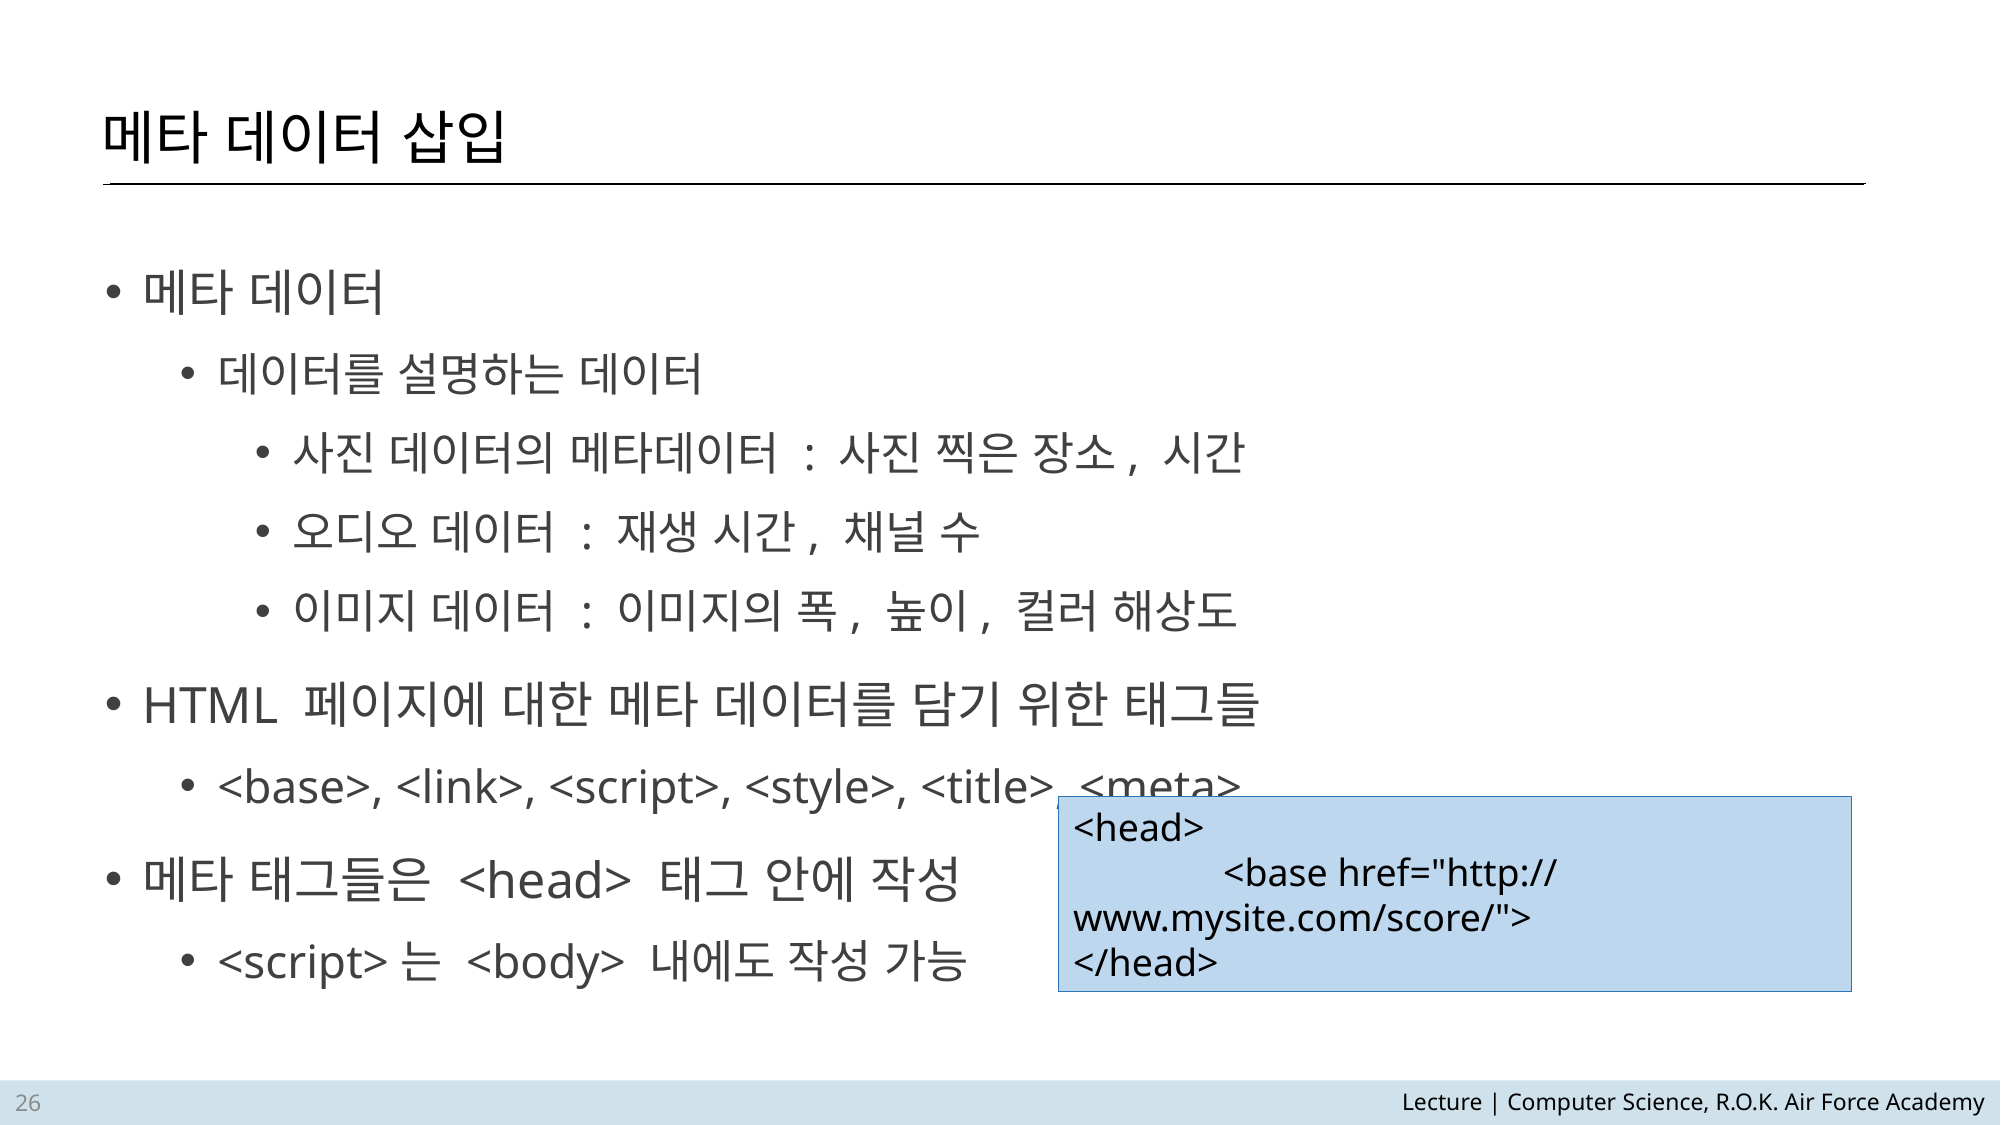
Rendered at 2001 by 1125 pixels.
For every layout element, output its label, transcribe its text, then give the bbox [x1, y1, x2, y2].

text_box <head> <base href="http://www.mysite.com/score/"> </head> [1058, 796, 1852, 992]
list 메타 데이터 데이터를 설명하는 데이터 사진 데이터의 메타데이터 : 사진 찍은 장소, 시간 오디오 데이터 : 재생 시간, 채널 수 이미지 데이터 : 이미지의 폭, 높이, 컬러 해상도 HTML 페이지에 대한 메타 데이터를 담기 위한 태그들 <base>, <link>, <script>, <style>, <title>, <meta> 메타 태그들은 <head> 태그 안에 작성 <script>는 <body> 내에도 작성 가능 [89, 238, 1863, 1014]
list 메타 데이터 삽입 [90, 109, 1862, 172]
slide_number 26 [0, 1086, 114, 1123]
